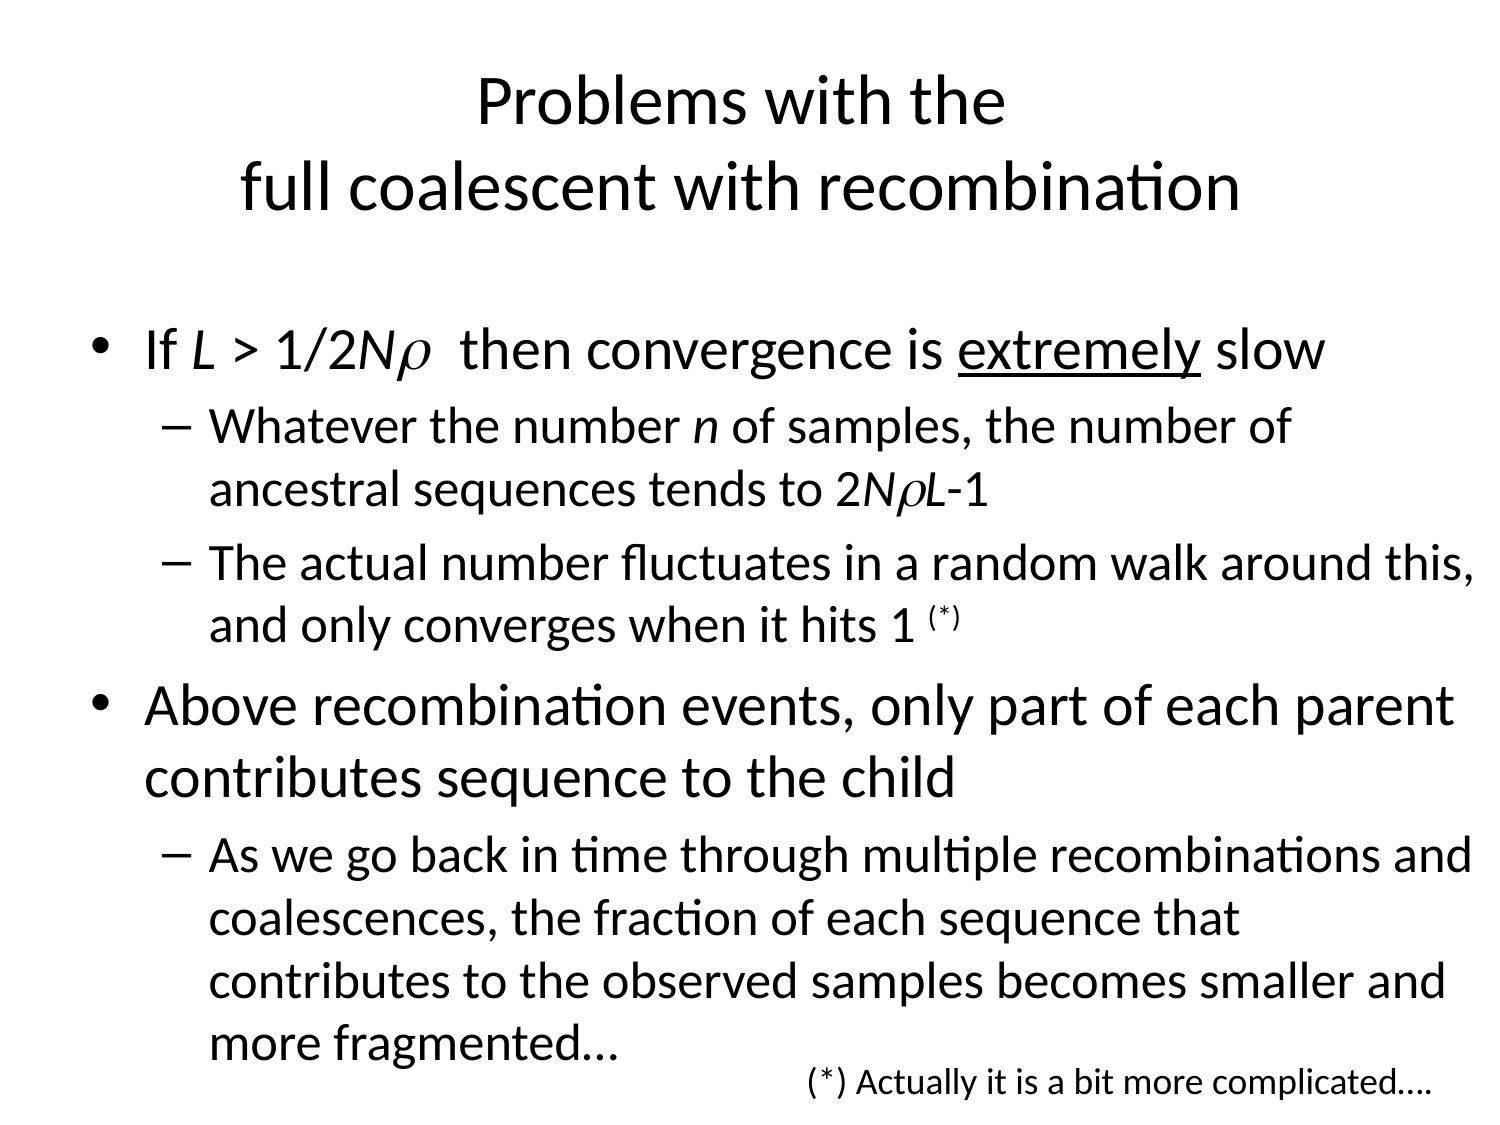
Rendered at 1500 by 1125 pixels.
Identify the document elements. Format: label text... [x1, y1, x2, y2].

title Problems with the full coalescent with recombination [75, 45, 1425, 233]
list If L > 1/2Nr then convergence is extremely slow Whatever the number n of samples, the number of ancestral sequences tends to 2NrL-1 The actual number fluctuates in a random walk around this, and only converges when it hits 1 (*) Above recombination events, only part of each parent contributes sequence to the child As we go back in time through multiple recombinations and coalescences, the fraction of each sequence that contributes to the observed samples becomes smaller and more fragmented… [75, 301, 1500, 1080]
text_box (*) Actually it is a bit more complicated…. [791, 1049, 1449, 1110]
